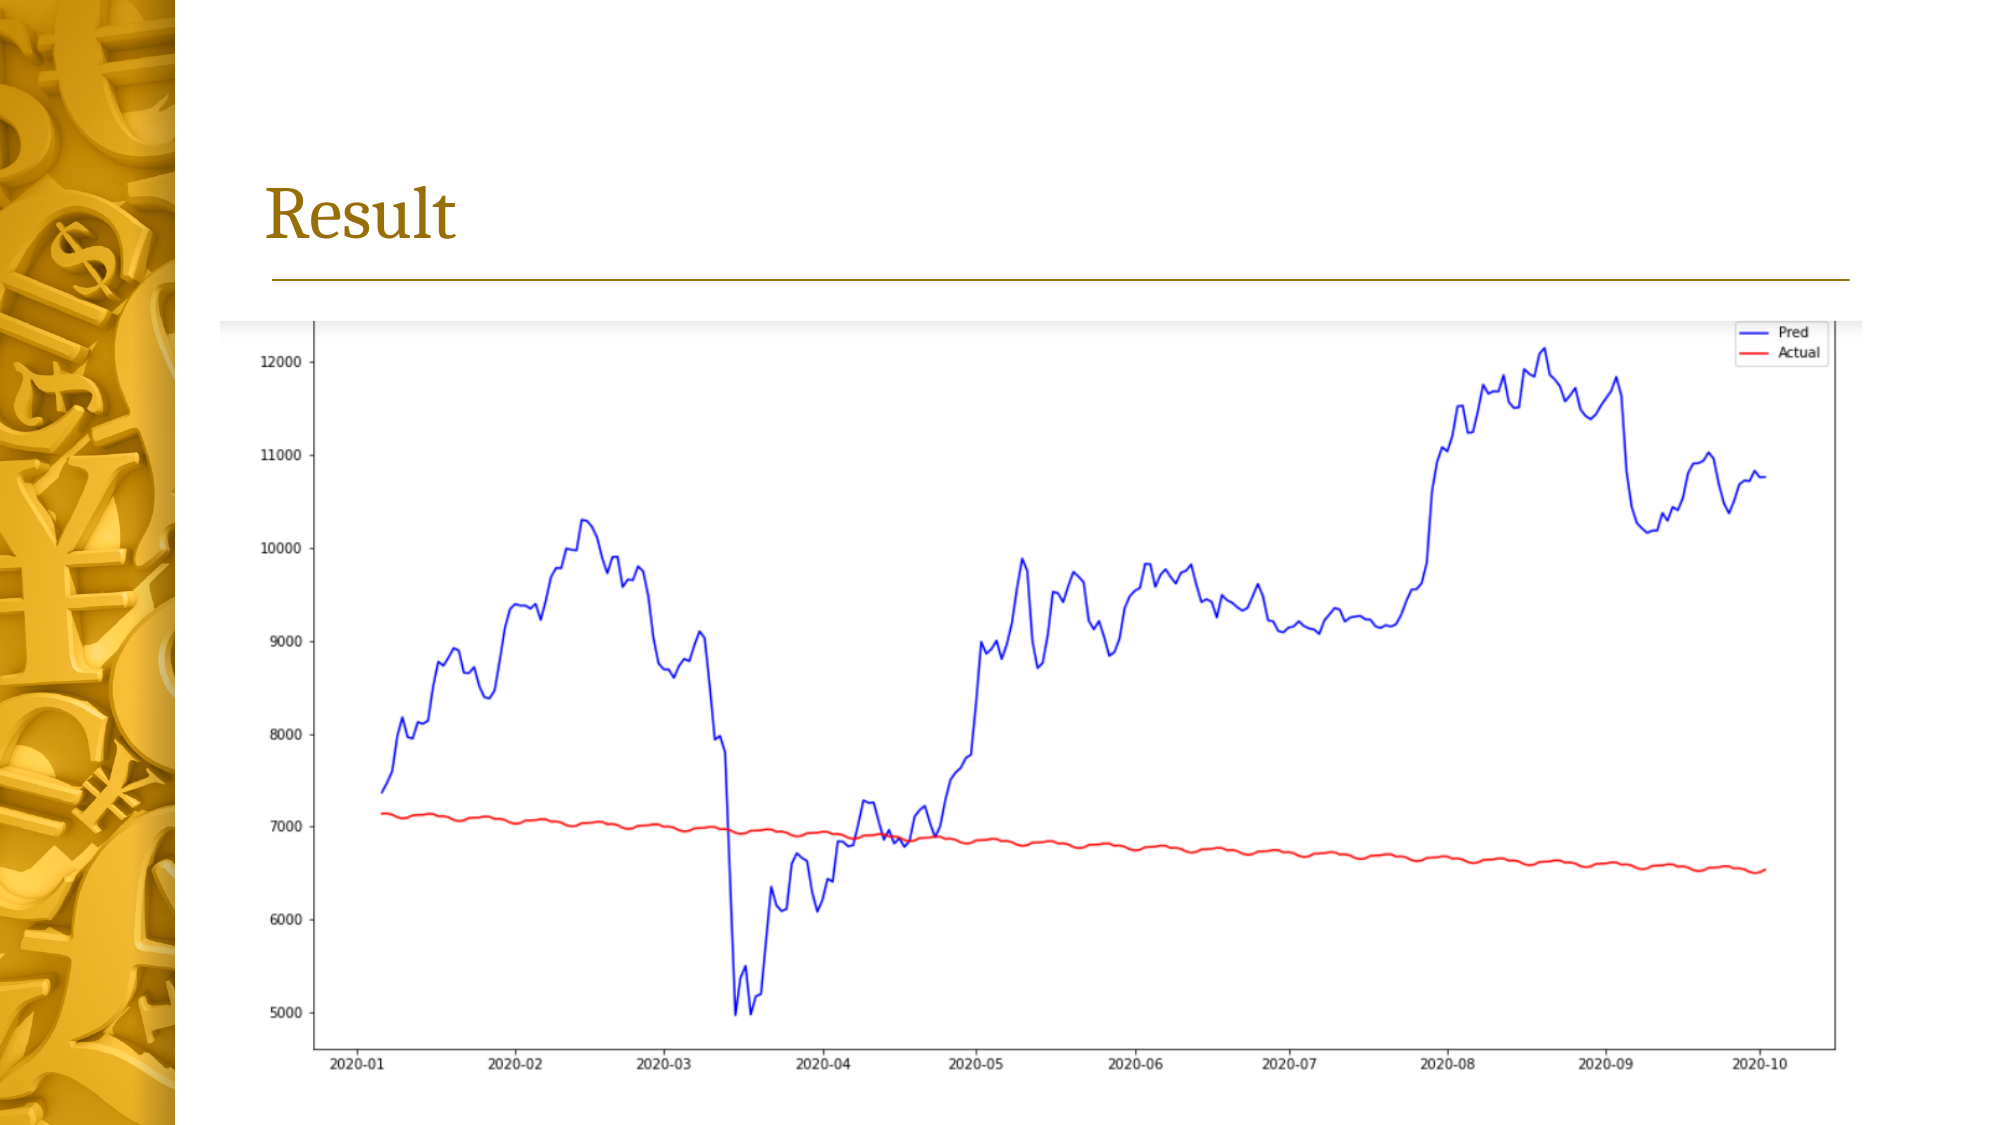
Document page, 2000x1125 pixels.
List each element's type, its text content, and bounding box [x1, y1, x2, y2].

title Result [249, 62, 1863, 263]
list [220, 314, 1863, 1089]
picture [0, 0, 175, 1125]
